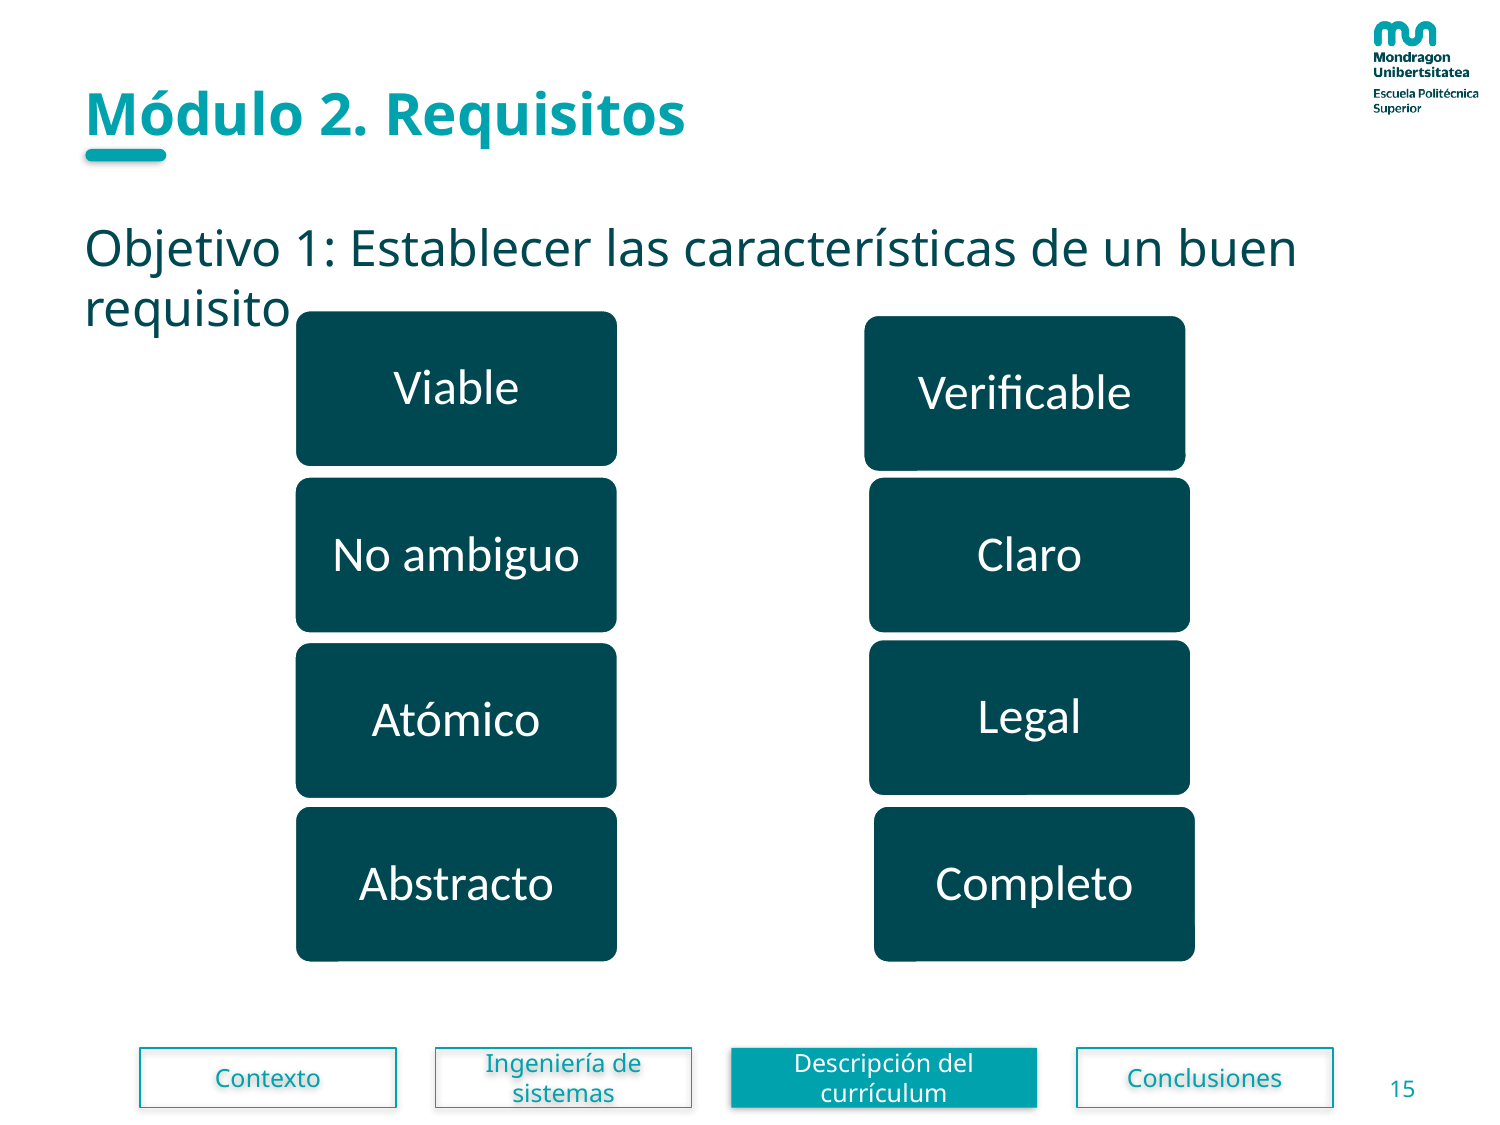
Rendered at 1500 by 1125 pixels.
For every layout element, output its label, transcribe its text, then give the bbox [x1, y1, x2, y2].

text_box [866, 637, 1193, 798]
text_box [293, 309, 620, 469]
text_box Conclusiones [1076, 1047, 1334, 1108]
slide_number 15 [1248, 1059, 1431, 1120]
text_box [871, 804, 1198, 964]
text_box Descripción del currículum [731, 1047, 1038, 1108]
title Módulo 2. Requisitos [69, 77, 1327, 148]
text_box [293, 640, 620, 801]
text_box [293, 804, 620, 964]
picture [1353, 0, 1500, 134]
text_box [293, 475, 620, 635]
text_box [866, 475, 1193, 635]
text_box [862, 313, 1188, 474]
list Objetivo 1: Establecer las características de un buen requisito. [69, 209, 1431, 999]
text_box Ingeniería de sistemas [435, 1047, 692, 1108]
text_box Contexto [139, 1047, 397, 1108]
